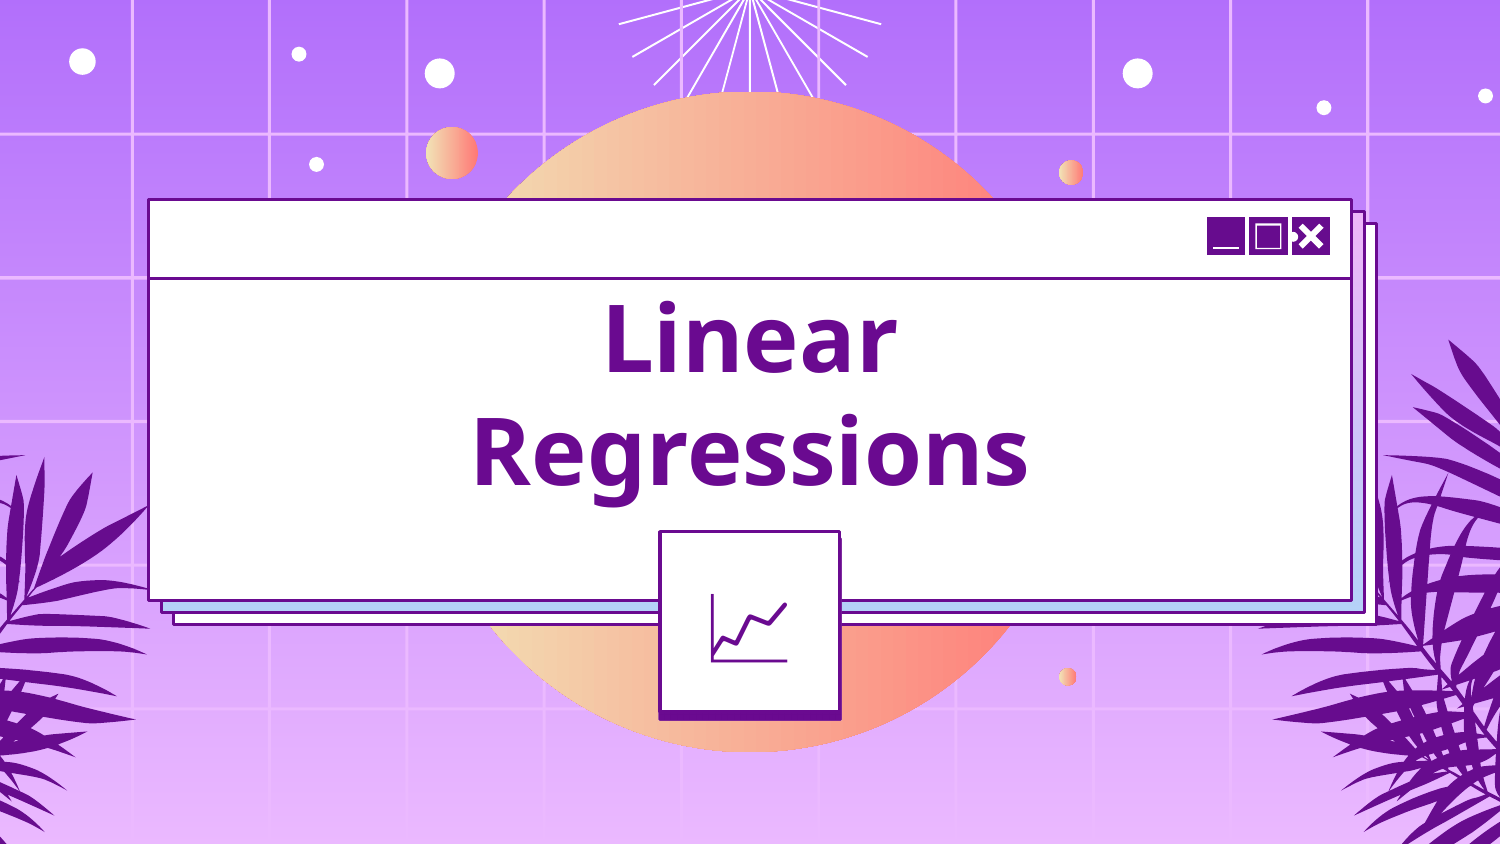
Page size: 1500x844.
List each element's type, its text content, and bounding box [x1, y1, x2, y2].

title Linear Regressions [386, 361, 1114, 422]
title 📈 [660, 585, 840, 664]
text_box [659, 531, 840, 712]
